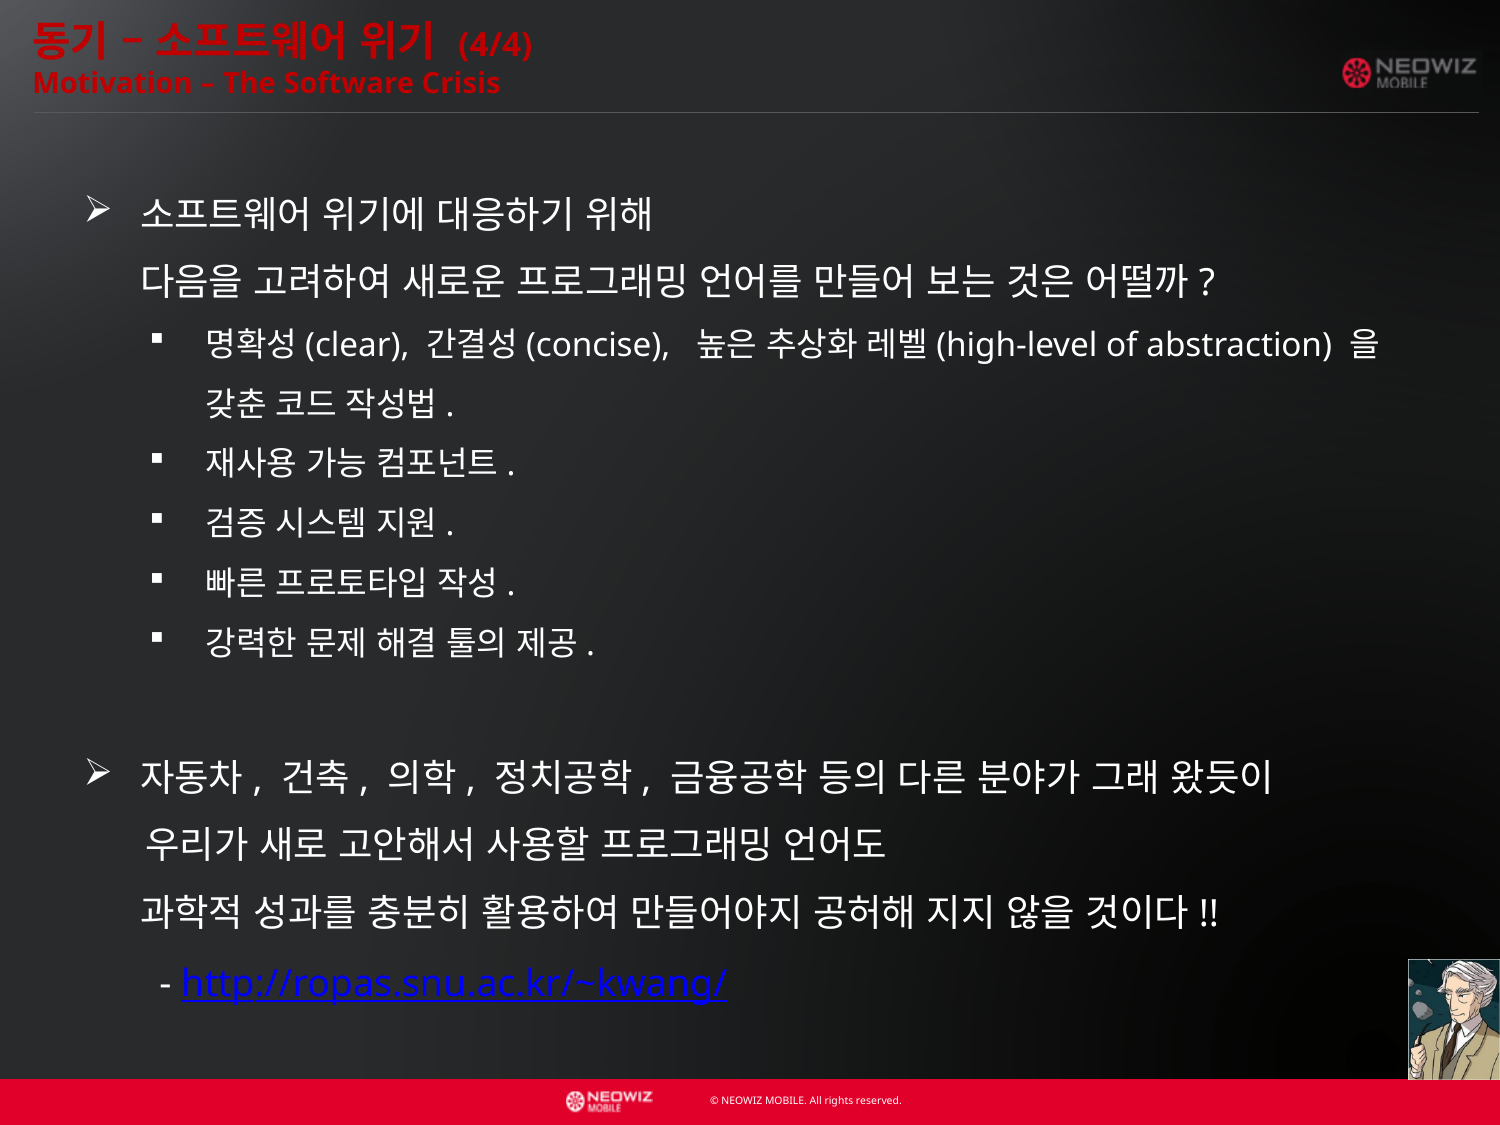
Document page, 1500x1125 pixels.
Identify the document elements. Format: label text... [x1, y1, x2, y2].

list 소프트웨어 위기에 대응하기 위해 다음을 고려하여 새로운 프로그래밍 언어를 만들어 보는 것은 어떨까? 명확성(clear), 간결성(concise), 높은 추상화 레벨(high-level of abstraction) 을 갖춘 코드 작성법. 재사용 가능 컴포넌트. 검증 시스템 지원. 빠른 프로토타입 작성. 강력한 문제 해결 툴의 제공. 자동차, 건축, 의학, 정치공학, 금융공학 등의 다른 분야가 그래 왔듯이 우리가 새로 고안해서 사용할 프로그래밍 언어도 과학적 성과를 충분히 활용하여 만들어야지 공허해 지지 않을 것이다!! - http://ropas.snu.ac.kr/~kwang/ [68, 160, 1457, 1036]
picture [0, 0, 1500, 1125]
text_box 동기 – 소프트웨어 위기 (4/4) Motivation – The Software Crisis [17, 0, 1368, 114]
